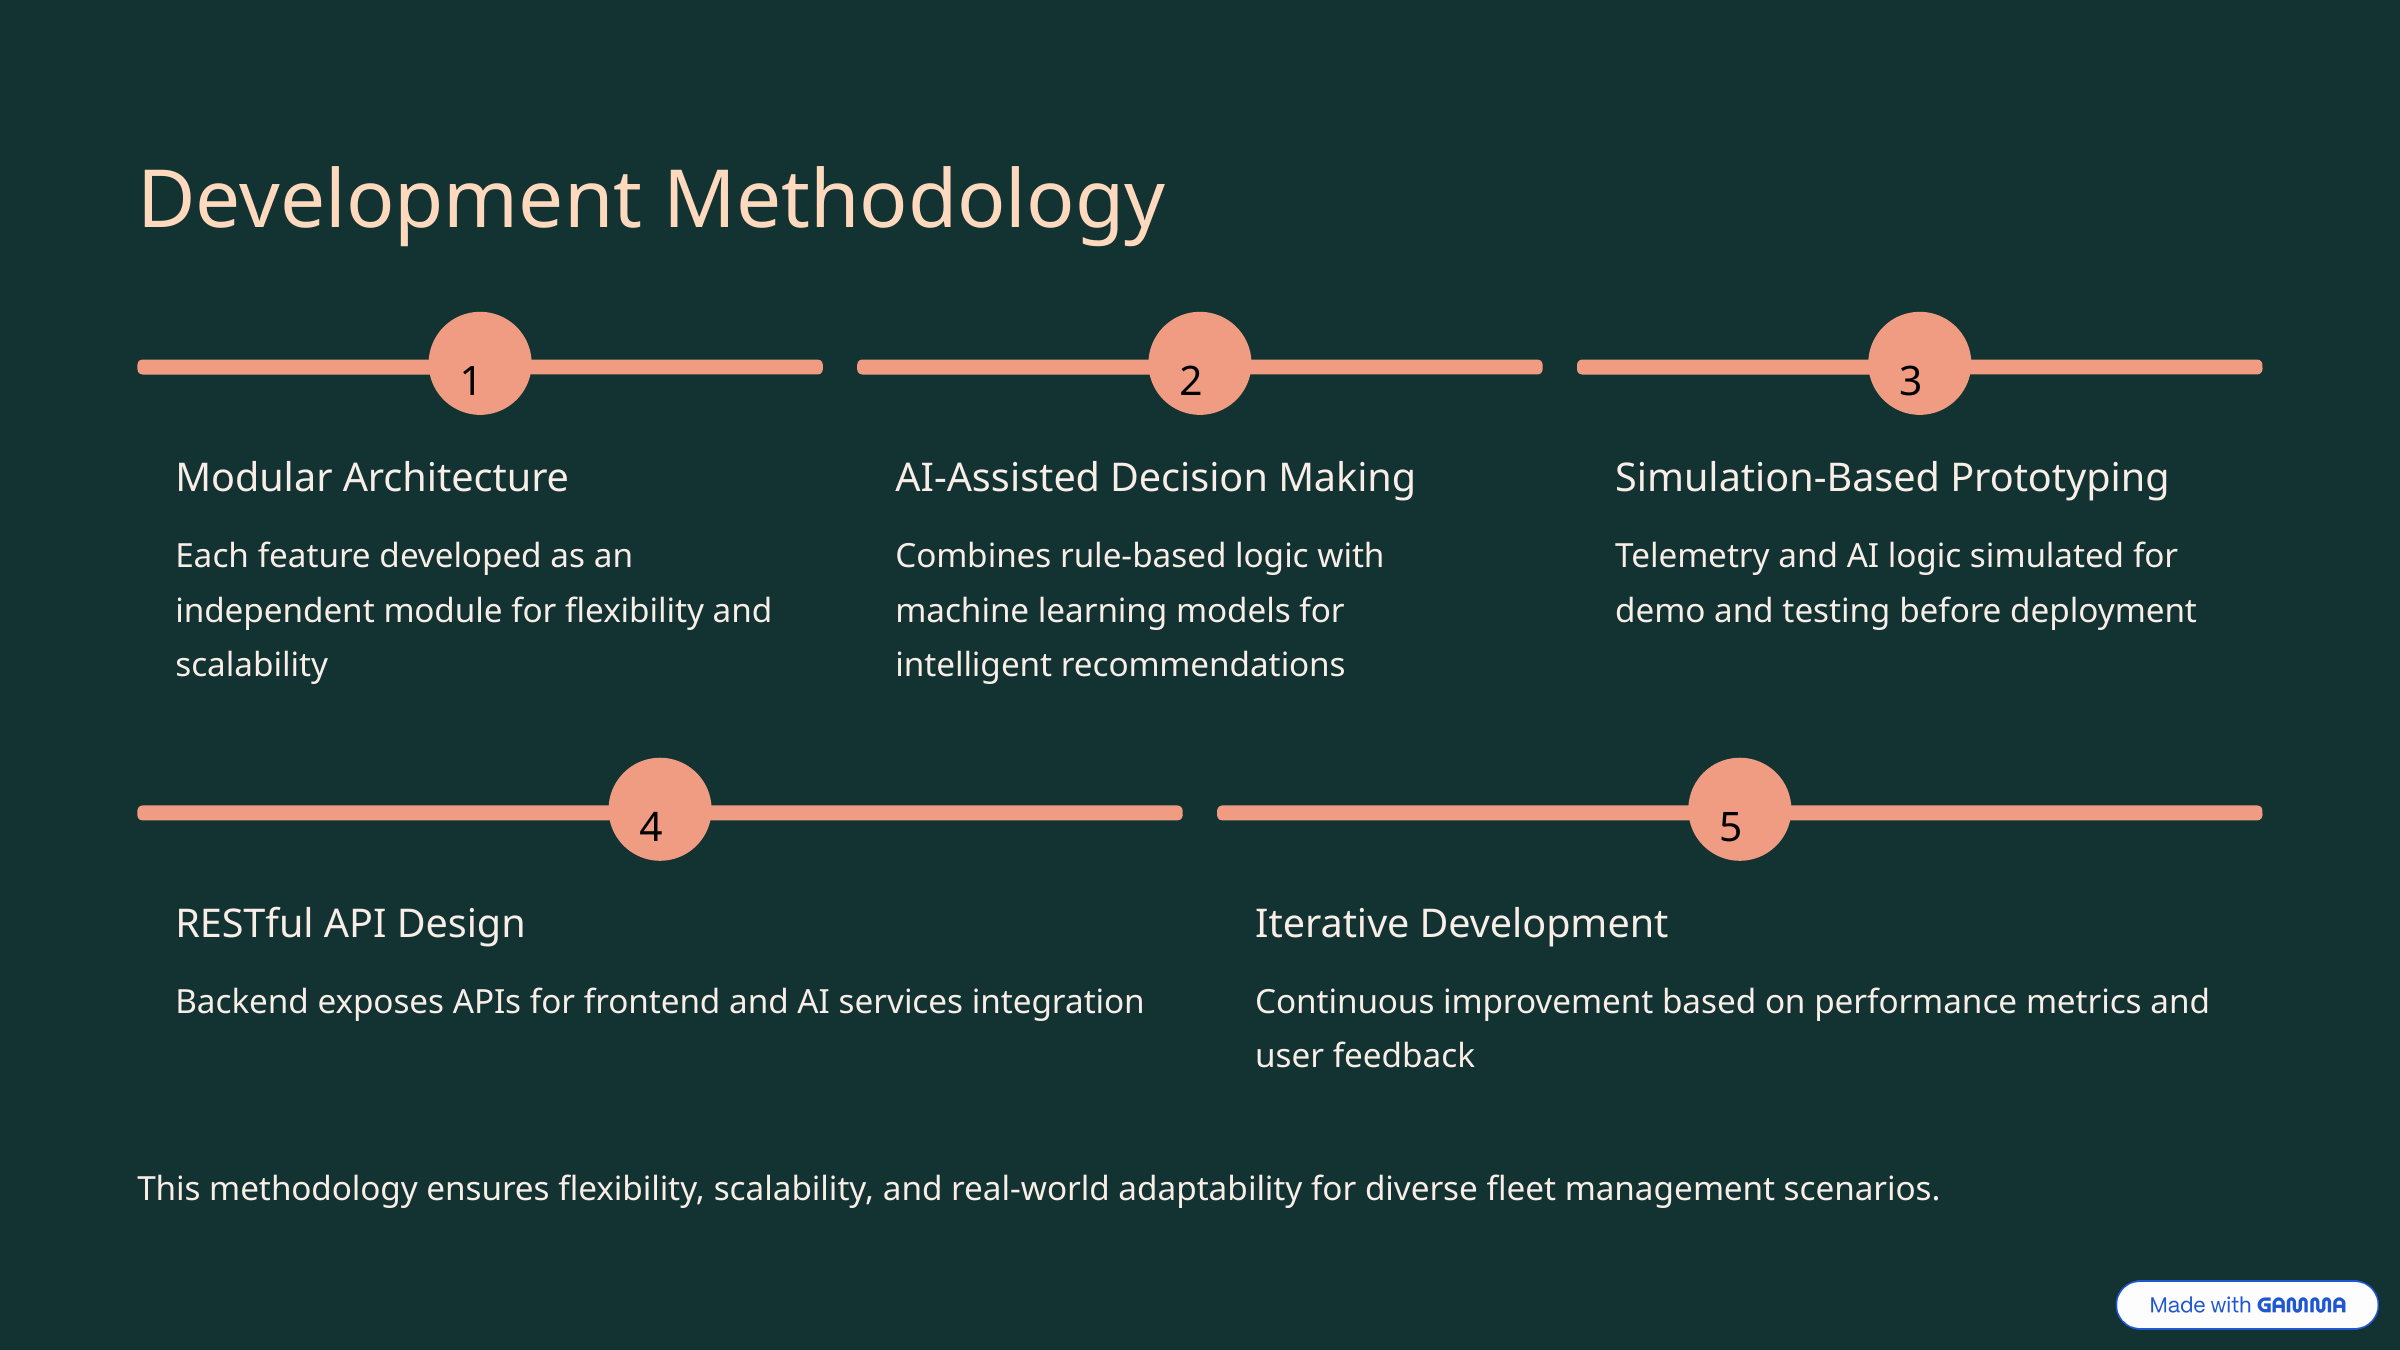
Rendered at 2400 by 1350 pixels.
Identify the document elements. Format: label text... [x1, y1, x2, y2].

text_box [428, 311, 532, 415]
text_box [137, 374, 823, 724]
text_box [137, 819, 1183, 1115]
text_box [1971, 359, 2263, 375]
text_box 1 [459, 337, 501, 389]
text_box Each feature developed as an independent module for flexibility and scalability [175, 520, 785, 686]
text_box 5 [1719, 783, 1761, 835]
text_box [137, 805, 609, 821]
text_box Development Methodology [137, 142, 1134, 244]
text_box [1688, 757, 1792, 861]
text_box 2 [1179, 337, 1221, 389]
text_box Combines rule-based logic with machine learning models for intelligent recommendations [895, 520, 1505, 686]
text_box [1217, 805, 1689, 821]
text_box [1576, 374, 2263, 724]
text_box [137, 359, 429, 375]
text_box [531, 359, 823, 375]
text_box [857, 359, 1149, 375]
picture [2106, 1271, 2389, 1339]
text_box Iterative Development [1255, 895, 1662, 946]
text_box [1217, 820, 2263, 1115]
text_box Modular Architecture [175, 449, 580, 500]
text_box [857, 374, 1543, 724]
text_box [1577, 359, 1869, 375]
text_box [1791, 805, 2263, 821]
text_box [1251, 359, 1543, 375]
text_box RESTful API Design [175, 895, 580, 946]
text_box [1148, 311, 1252, 415]
text_box [711, 805, 1183, 821]
text_box Backend exposes APIs for frontend and AI services integration [175, 966, 1145, 1022]
text_box 3 [1899, 337, 1941, 389]
text_box Simulation-Based Prototyping [1615, 449, 2162, 500]
text_box [1868, 311, 1972, 415]
text_box 4 [639, 783, 681, 835]
text_box [608, 757, 712, 861]
text_box Continuous improvement based on performance metrics and user feedback [1255, 966, 2225, 1077]
text_box AI-Assisted Decision Making [895, 449, 1417, 500]
text_box Telemetry and AI logic simulated for demo and testing before deployment [1615, 520, 2225, 631]
text_box This methodology ensures flexibility, scalability, and real-world adaptability for diverse fleet management scenarios. [137, 1152, 2263, 1208]
